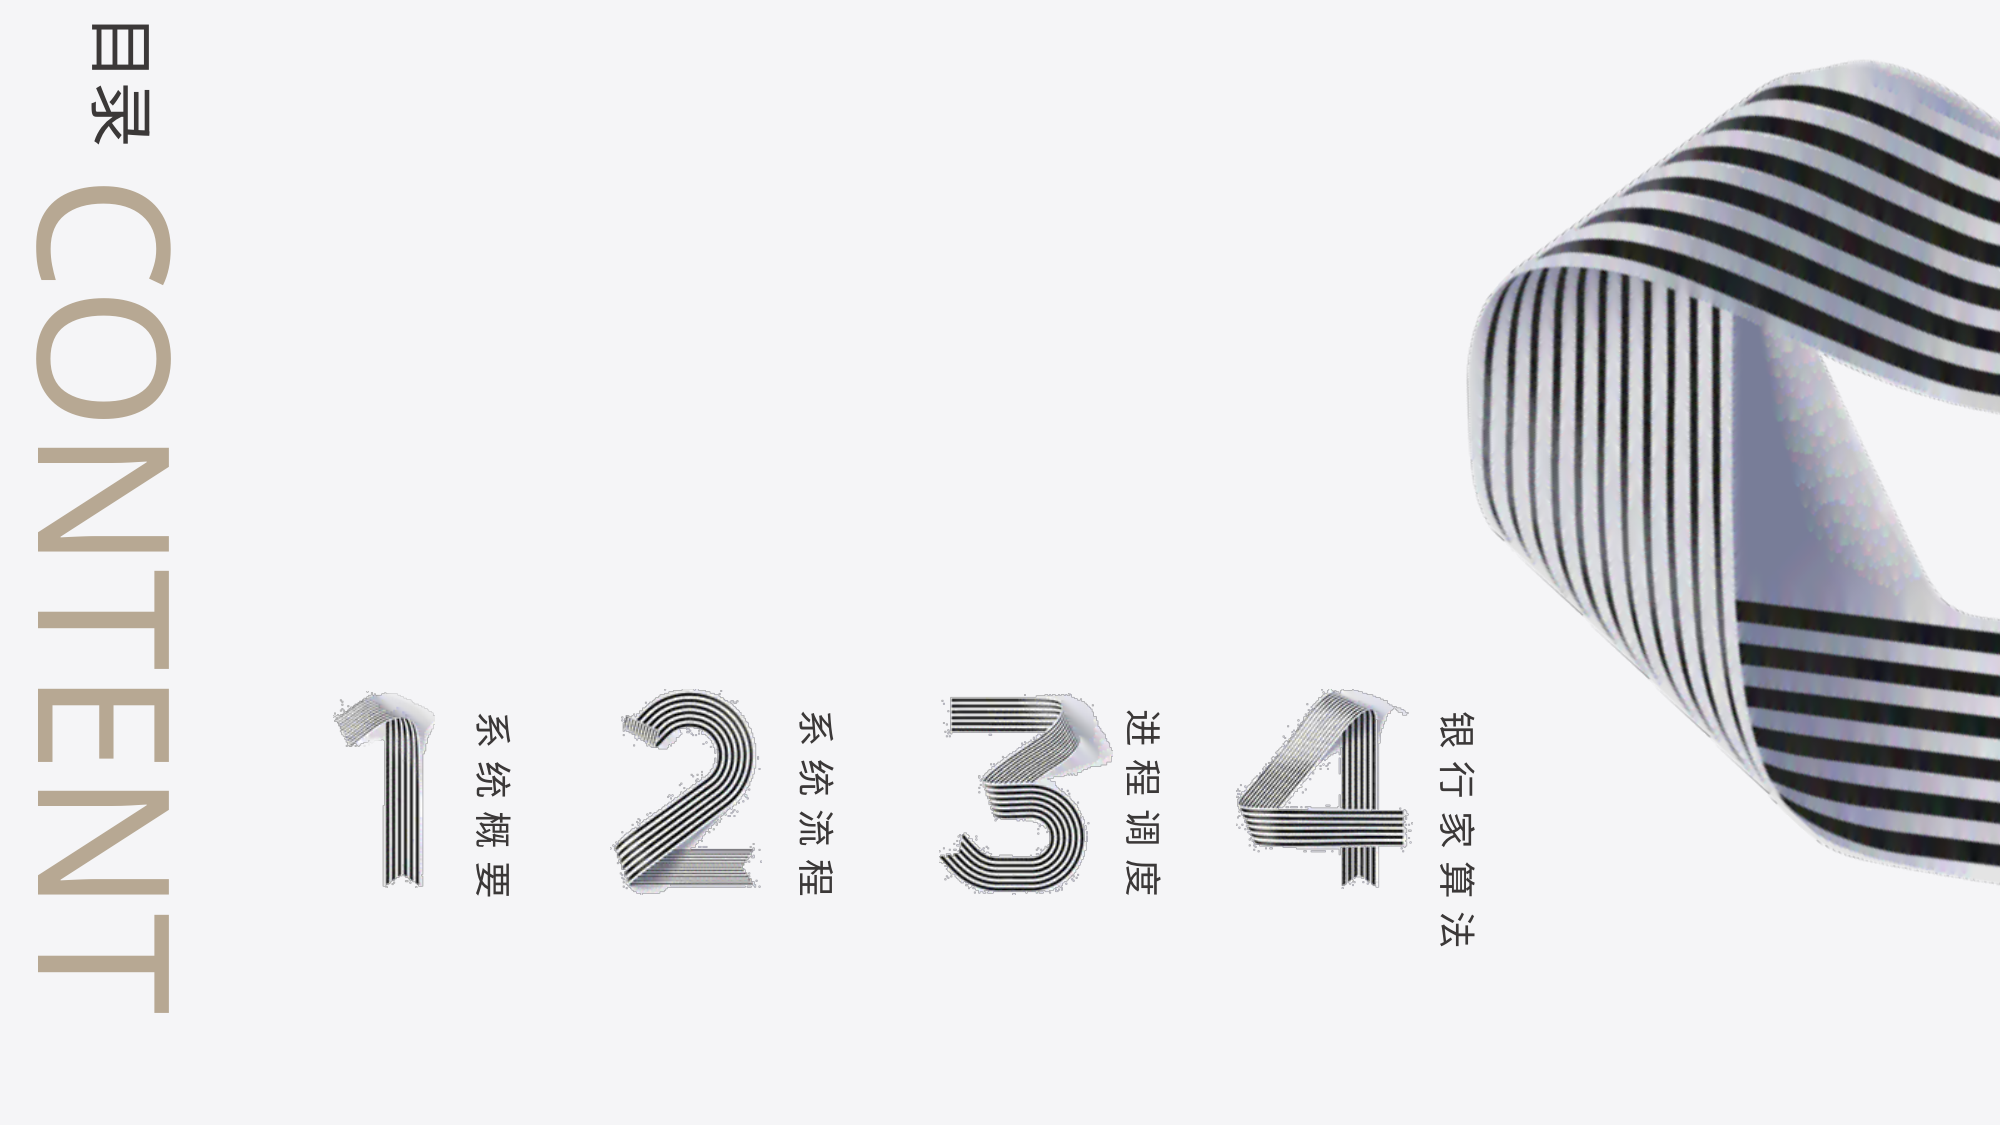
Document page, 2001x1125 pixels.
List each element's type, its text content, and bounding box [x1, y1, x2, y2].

picture [939, 693, 1113, 895]
text_box 进程调度 [1099, 694, 1175, 923]
text_box 系统流程 [771, 694, 848, 927]
picture [1236, 689, 1413, 889]
picture [610, 689, 762, 895]
text_box 银行家算法 [1412, 696, 1488, 966]
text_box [0, 0, 223, 1125]
picture [1367, 0, 2000, 1021]
picture [333, 691, 435, 888]
text_box 系统概要 [448, 696, 524, 929]
